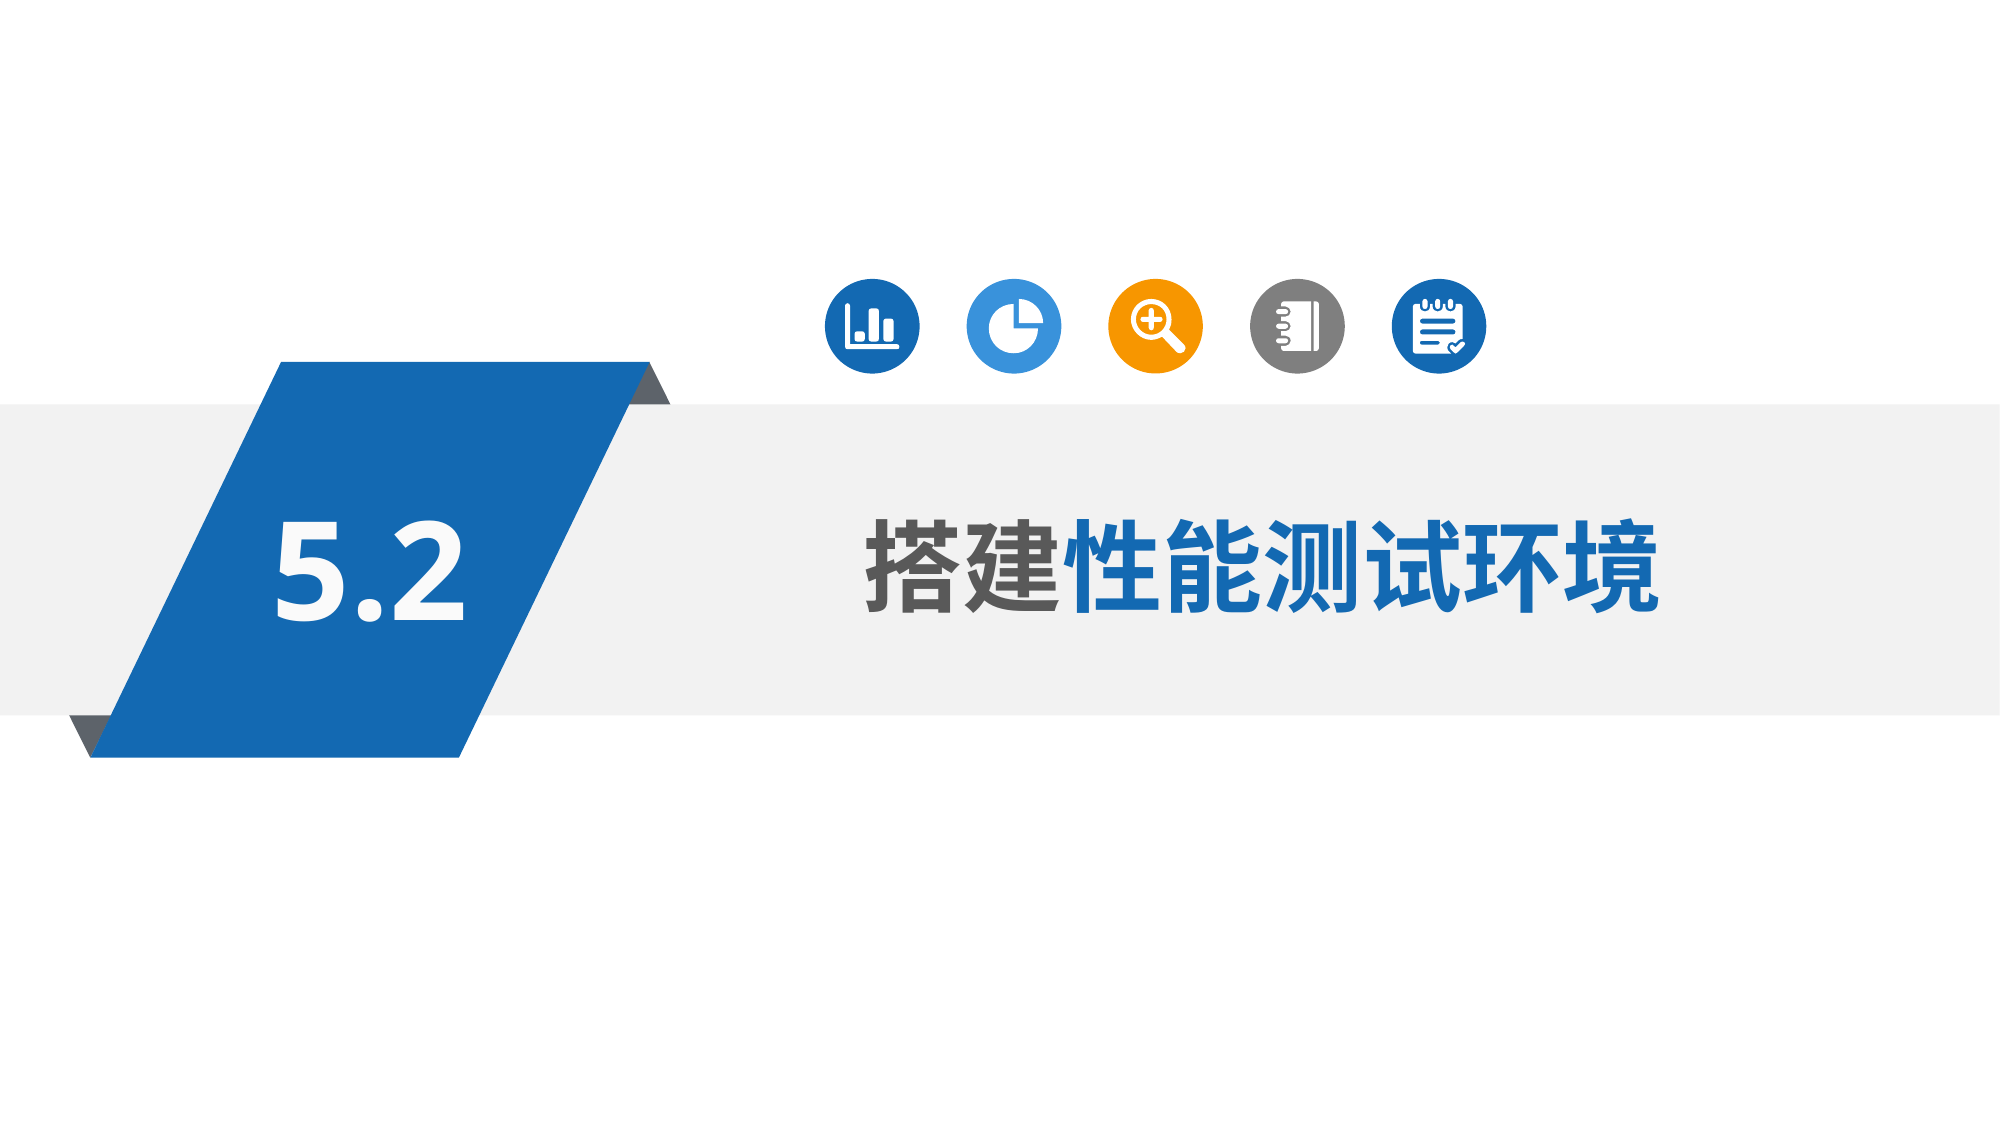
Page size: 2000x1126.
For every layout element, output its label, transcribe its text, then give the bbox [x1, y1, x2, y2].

text_box 搭建性能测试环境 [610, 497, 1916, 633]
text_box 5.2 [256, 475, 588, 656]
